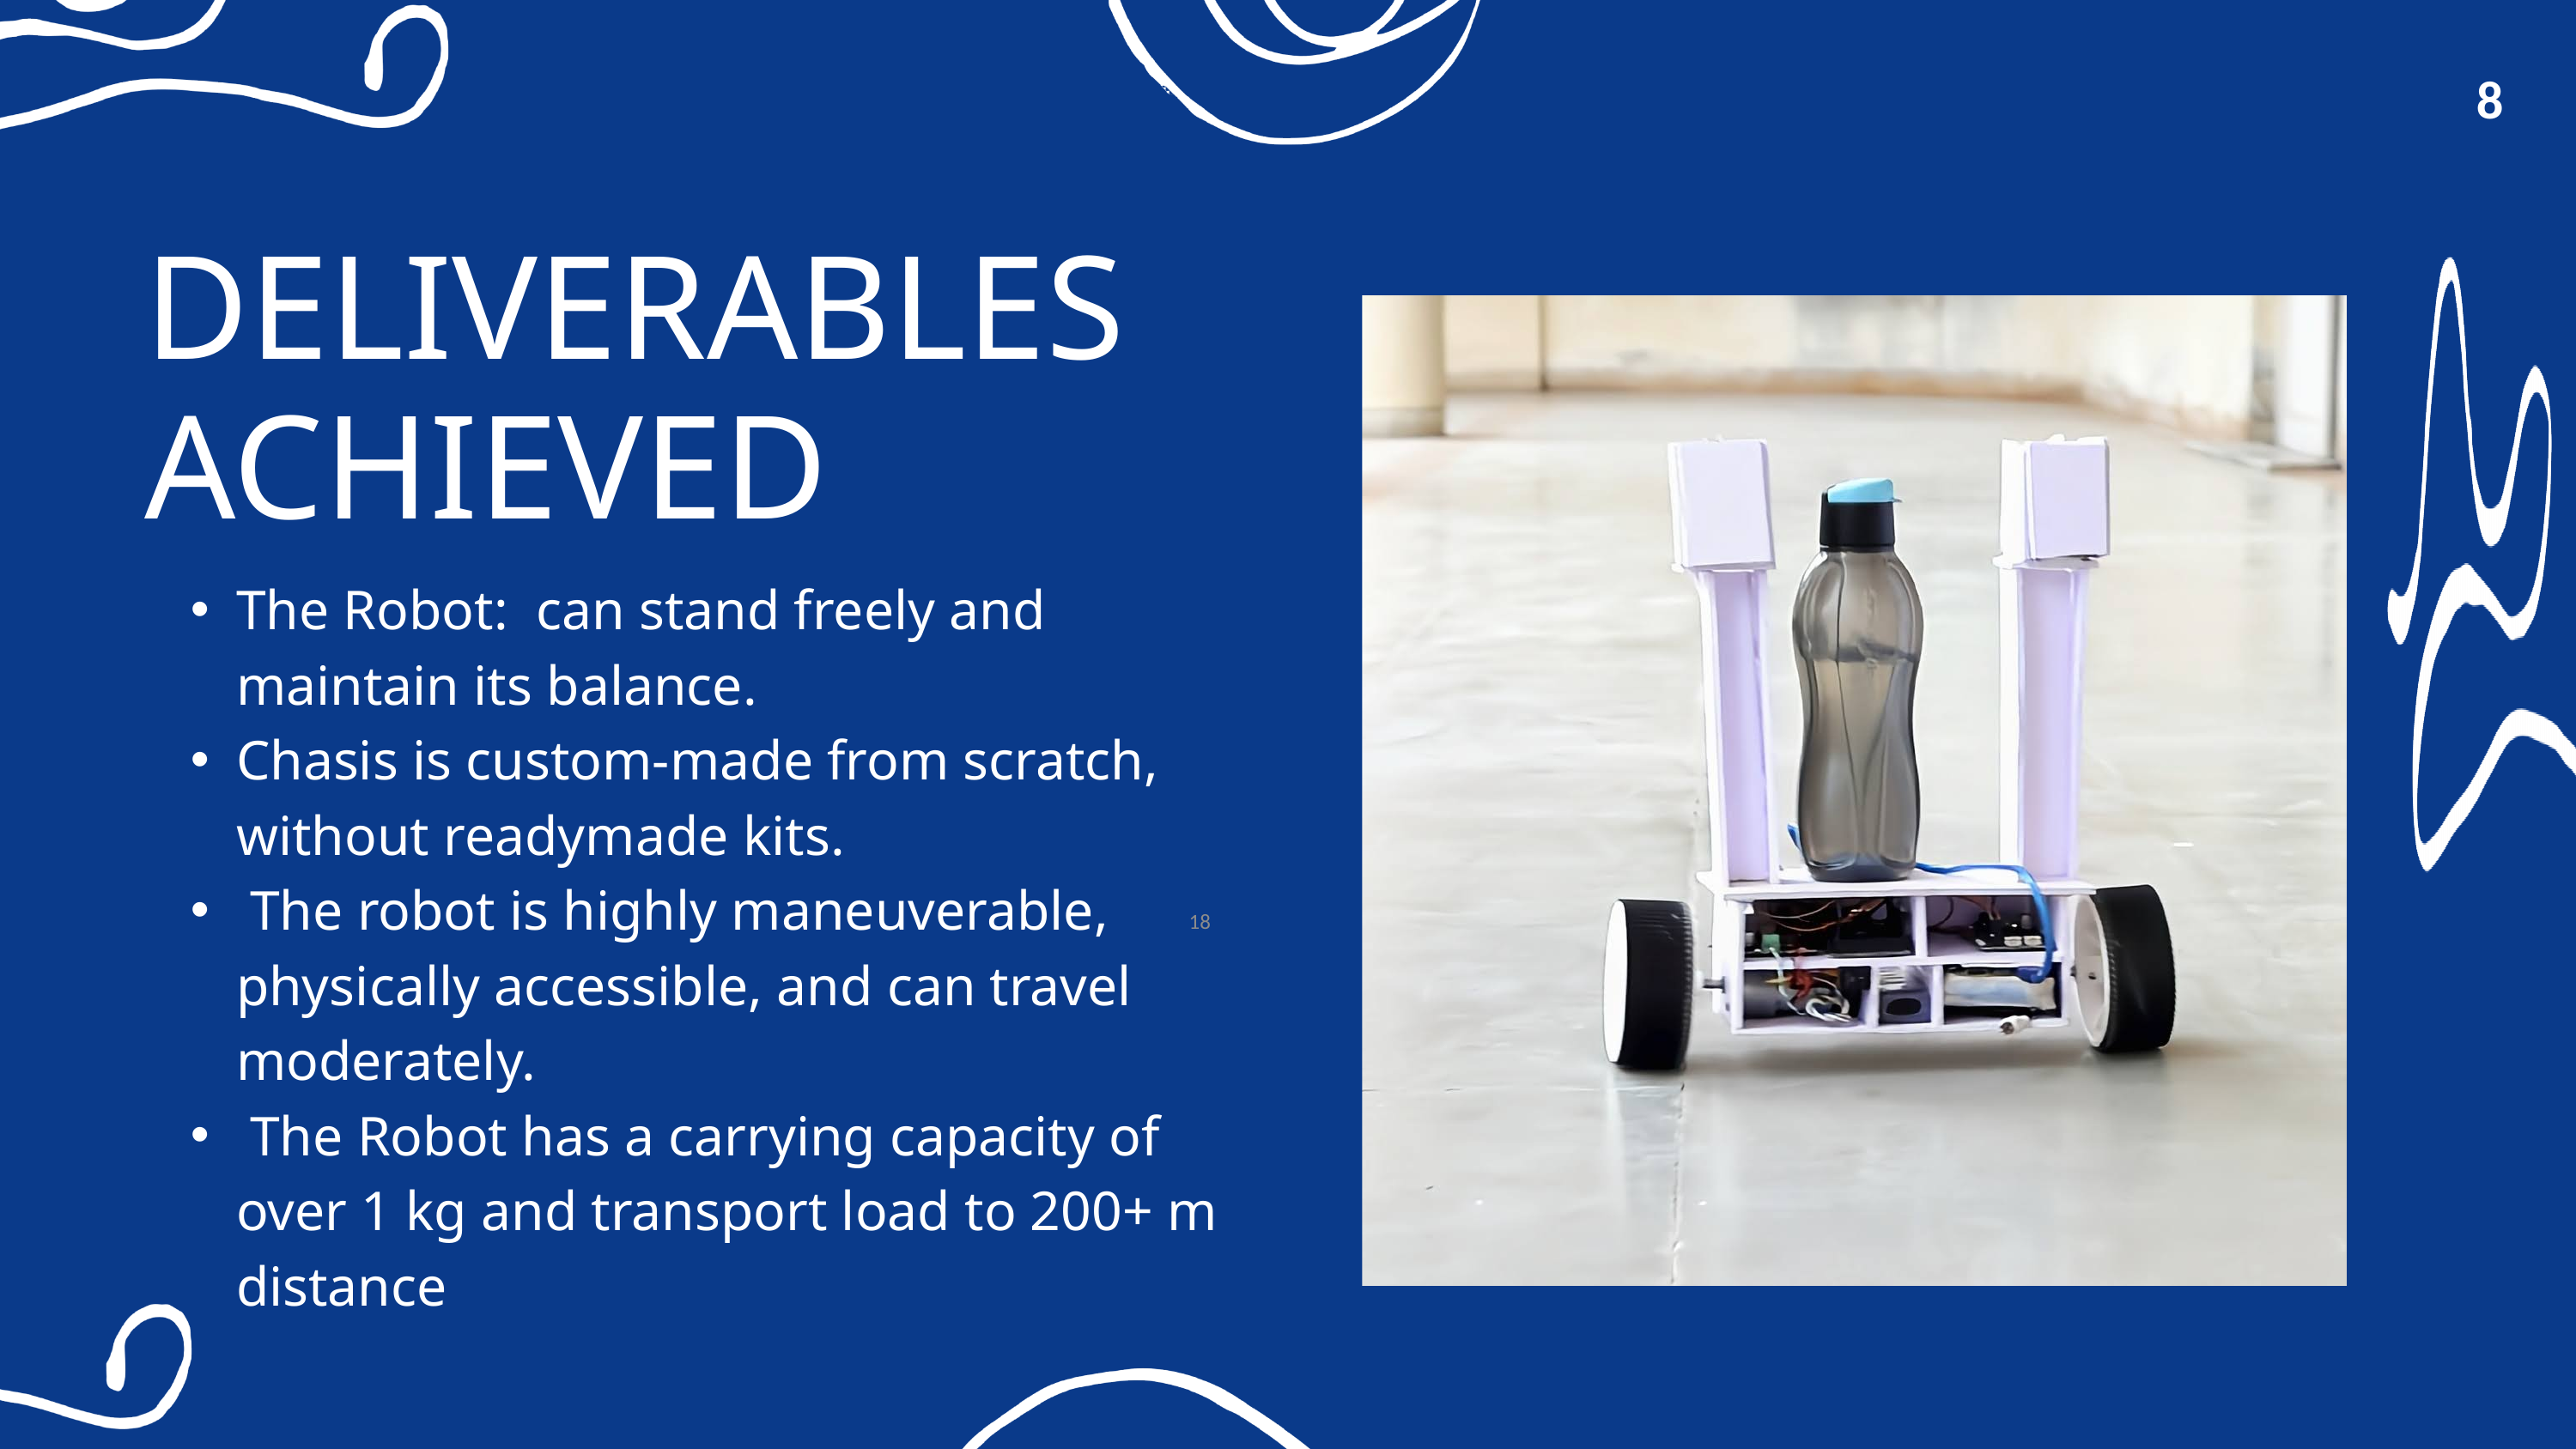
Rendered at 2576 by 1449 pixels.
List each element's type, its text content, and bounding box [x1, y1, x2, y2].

text_box 8 [2463, 58, 2576, 136]
text_box [908, 1366, 1373, 1449]
picture [1362, 294, 2348, 1286]
slide_number 18 [922, 894, 1224, 947]
text_box [2387, 257, 2576, 873]
text_box [0, 1190, 192, 1446]
text_box [1081, 0, 1546, 145]
text_box The Robot: can stand freely and maintain its balance. Chasis is custom-made from scratch, without readymade kits. The robot is highly maneuverable, physically accessible, and can travel moderately. The Robot has a carrying capacity of over 1 kg and transport load to 200+ m distance [144, 565, 1270, 1317]
text_box [0, 0, 449, 145]
text_box DELIVERABLES ACHIEVED [144, 227, 1314, 549]
